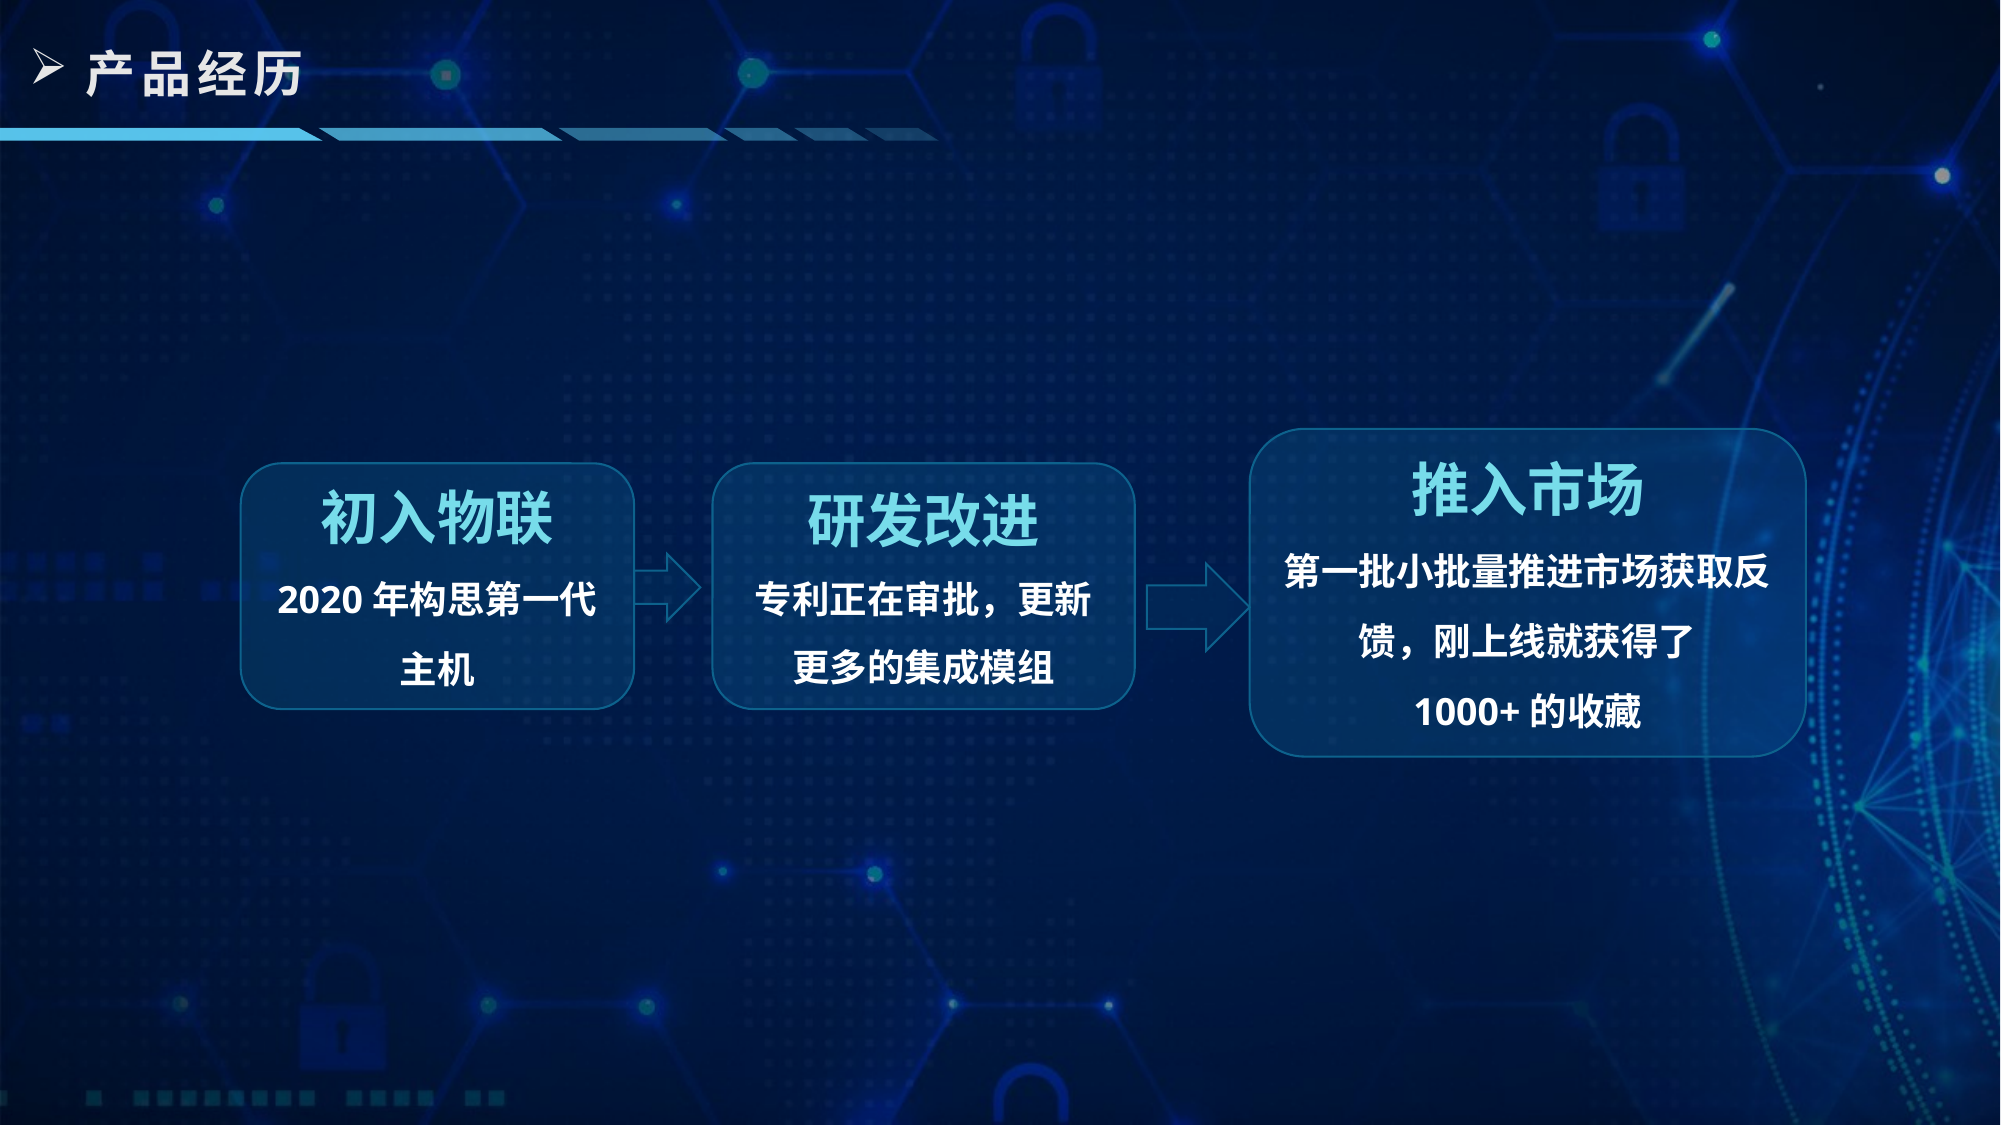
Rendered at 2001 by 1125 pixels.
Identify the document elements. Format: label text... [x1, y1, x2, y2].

picture [0, 0, 2001, 1125]
text_box 推入市场 第一批小批量推进市场获取反馈，刚上线就获得了 1000+的收藏 [1248, 427, 1807, 758]
text_box 初入物联 2020年构思第一代主机 [239, 462, 636, 711]
text_box [633, 551, 702, 624]
text_box 产品经历 [14, 34, 319, 110]
text_box [1145, 561, 1252, 654]
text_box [0, 127, 939, 141]
text_box 研发改进 专利正在审批，更新更多的集成模组 [711, 462, 1136, 711]
